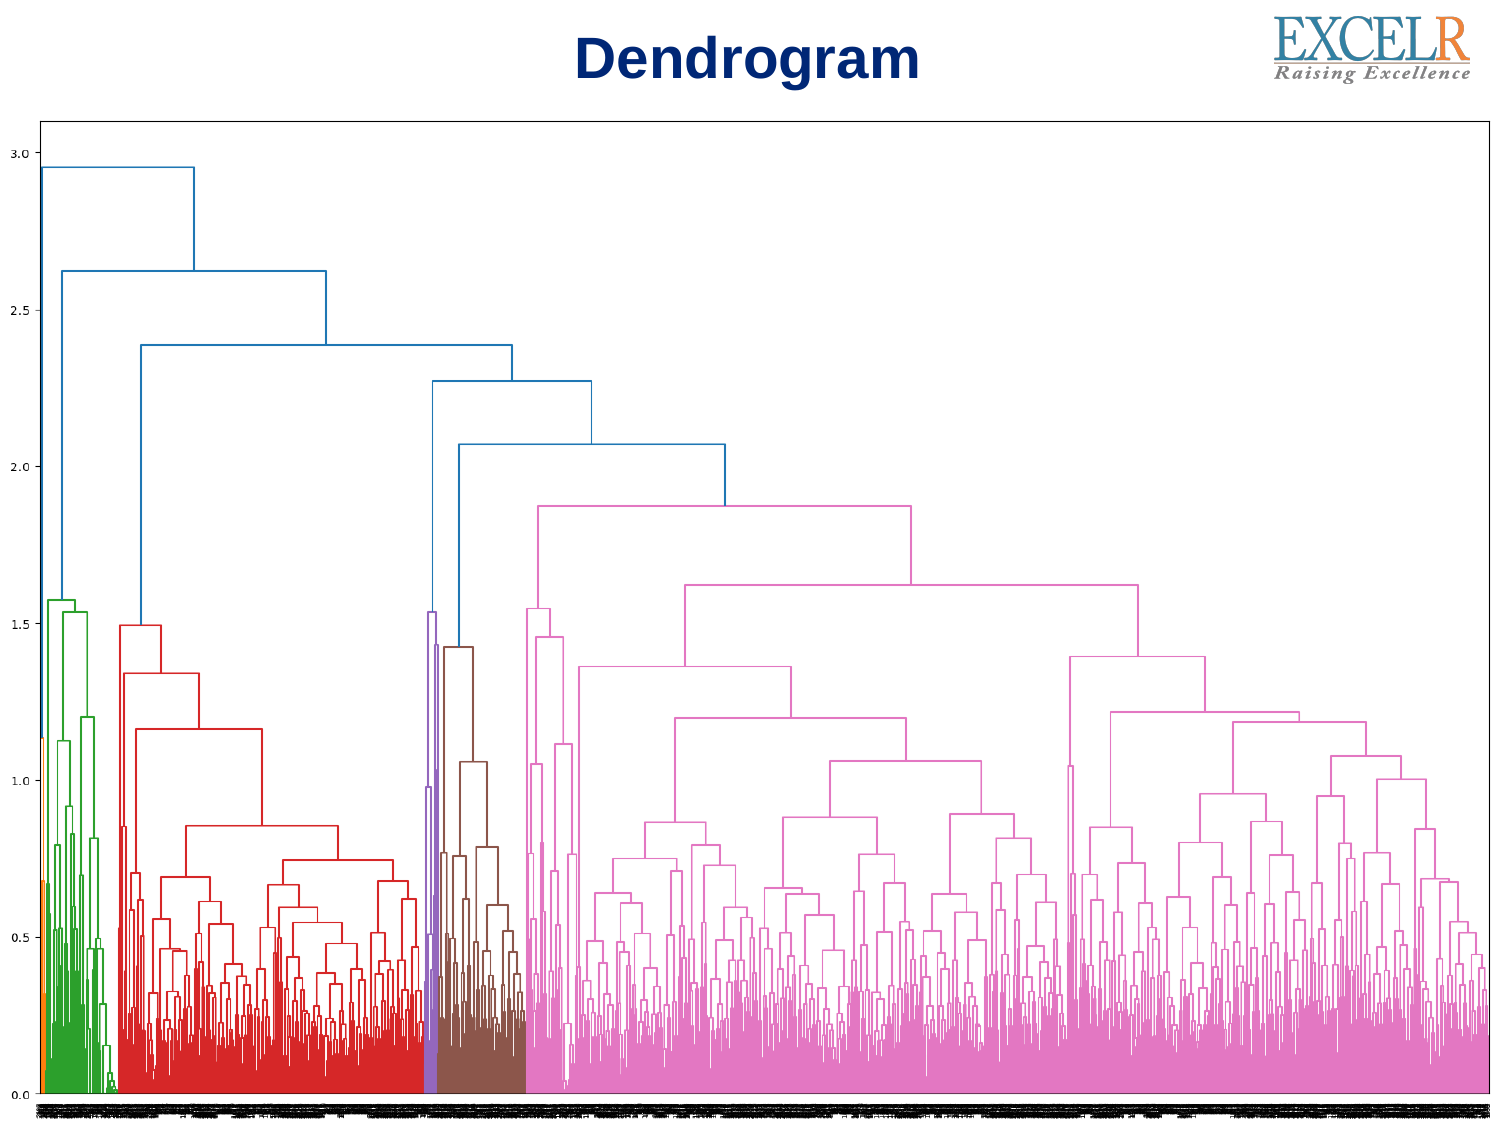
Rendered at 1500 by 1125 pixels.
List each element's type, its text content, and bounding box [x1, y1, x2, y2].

text_box Dendrogram [559, 13, 940, 98]
picture [1274, 16, 1470, 85]
picture [0, 113, 1500, 1125]
